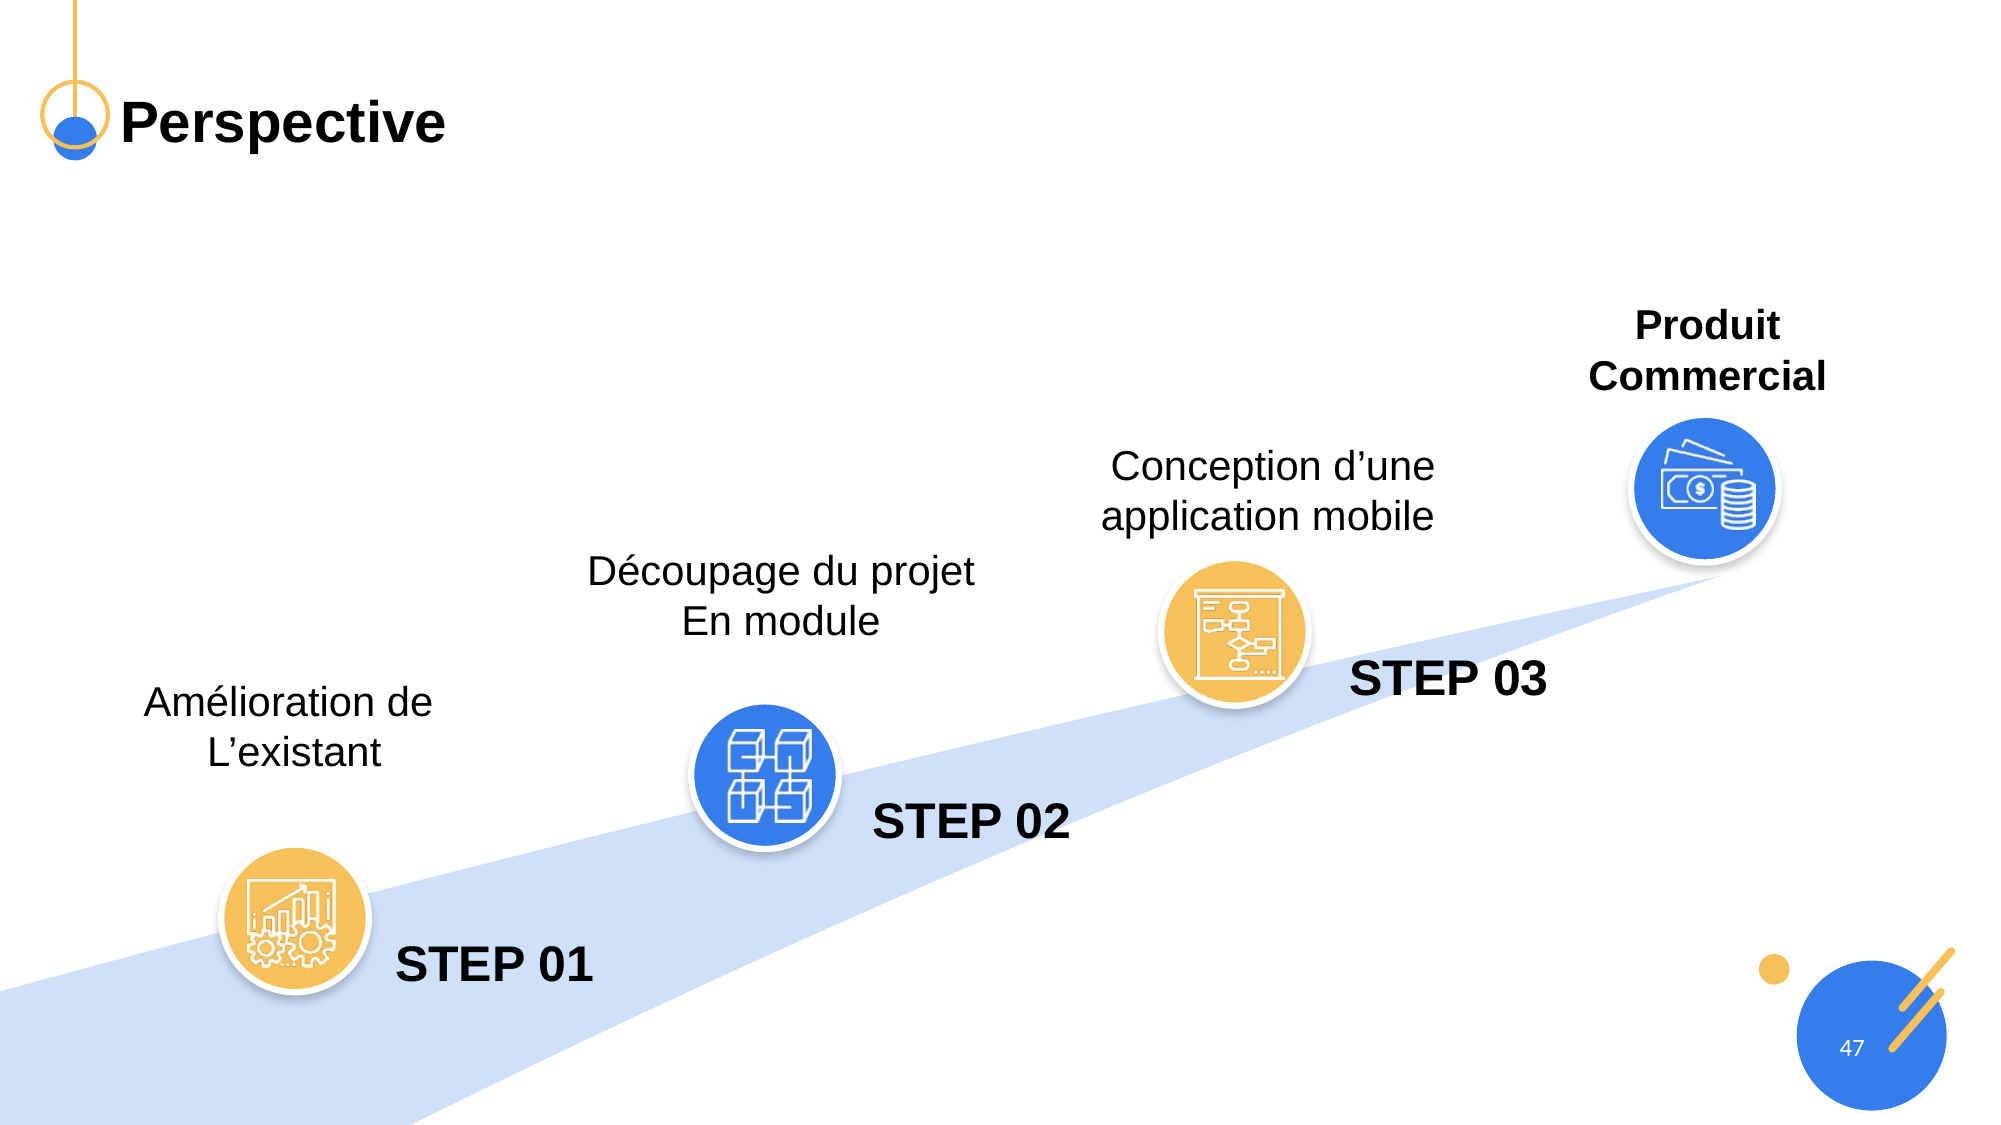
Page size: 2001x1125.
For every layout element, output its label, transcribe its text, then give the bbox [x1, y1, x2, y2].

text_box Conception d’une application mobile [1079, 438, 1467, 540]
text_box STEP 01 [395, 931, 636, 992]
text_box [220, 844, 370, 993]
title Perspective [119, 29, 1880, 218]
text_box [1160, 557, 1309, 706]
text_box Découpage du projet En module [570, 543, 1003, 644]
text_box [1404, 576, 1720, 645]
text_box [690, 701, 840, 850]
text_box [1630, 414, 1779, 563]
text_box [0, 657, 1365, 1125]
text_box STEP 03 [1349, 645, 1591, 706]
text_box Produit Commercial [1514, 298, 1902, 399]
text_box Amélioration de L’existant [100, 674, 488, 775]
slide_number 47 [1430, 1016, 1881, 1077]
text_box STEP 02 [872, 788, 1114, 849]
